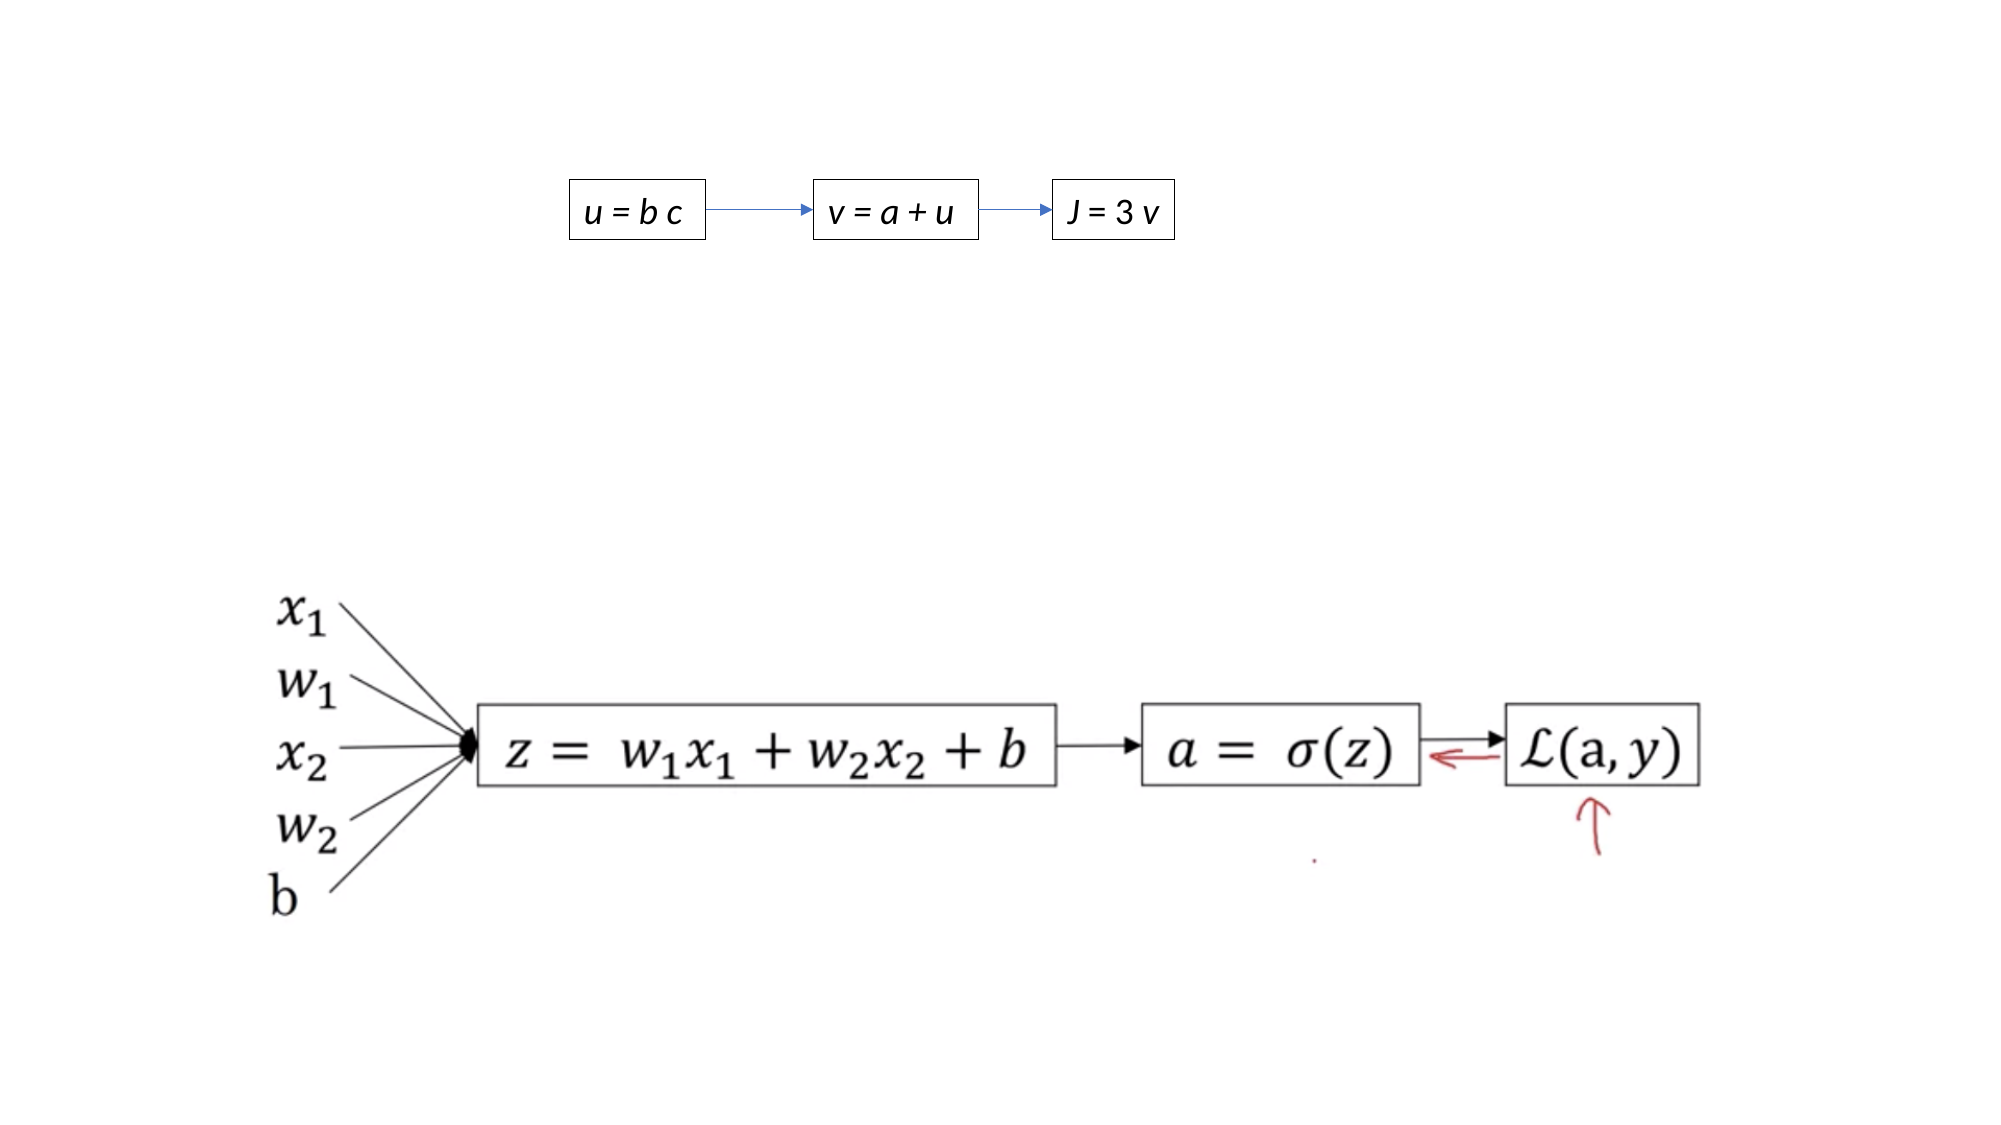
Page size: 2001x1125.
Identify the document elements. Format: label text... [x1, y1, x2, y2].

text_box J = 3 v [1052, 179, 1175, 240]
text_box u = b c [569, 179, 706, 240]
text_box v = a + u [813, 179, 979, 240]
picture [226, 562, 1733, 965]
